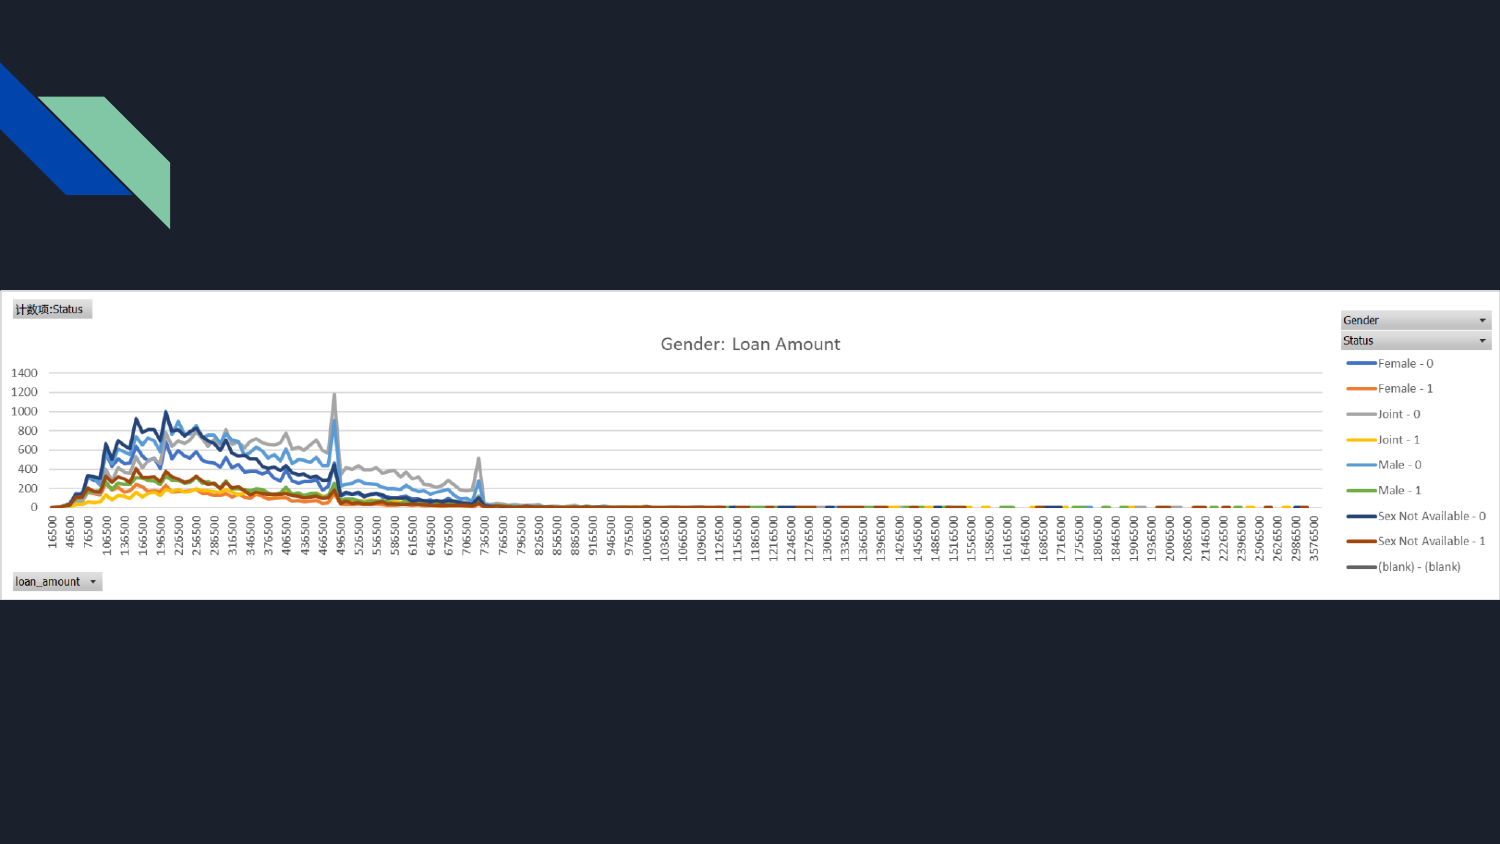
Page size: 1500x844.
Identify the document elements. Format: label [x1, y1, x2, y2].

picture [0, 290, 1500, 600]
